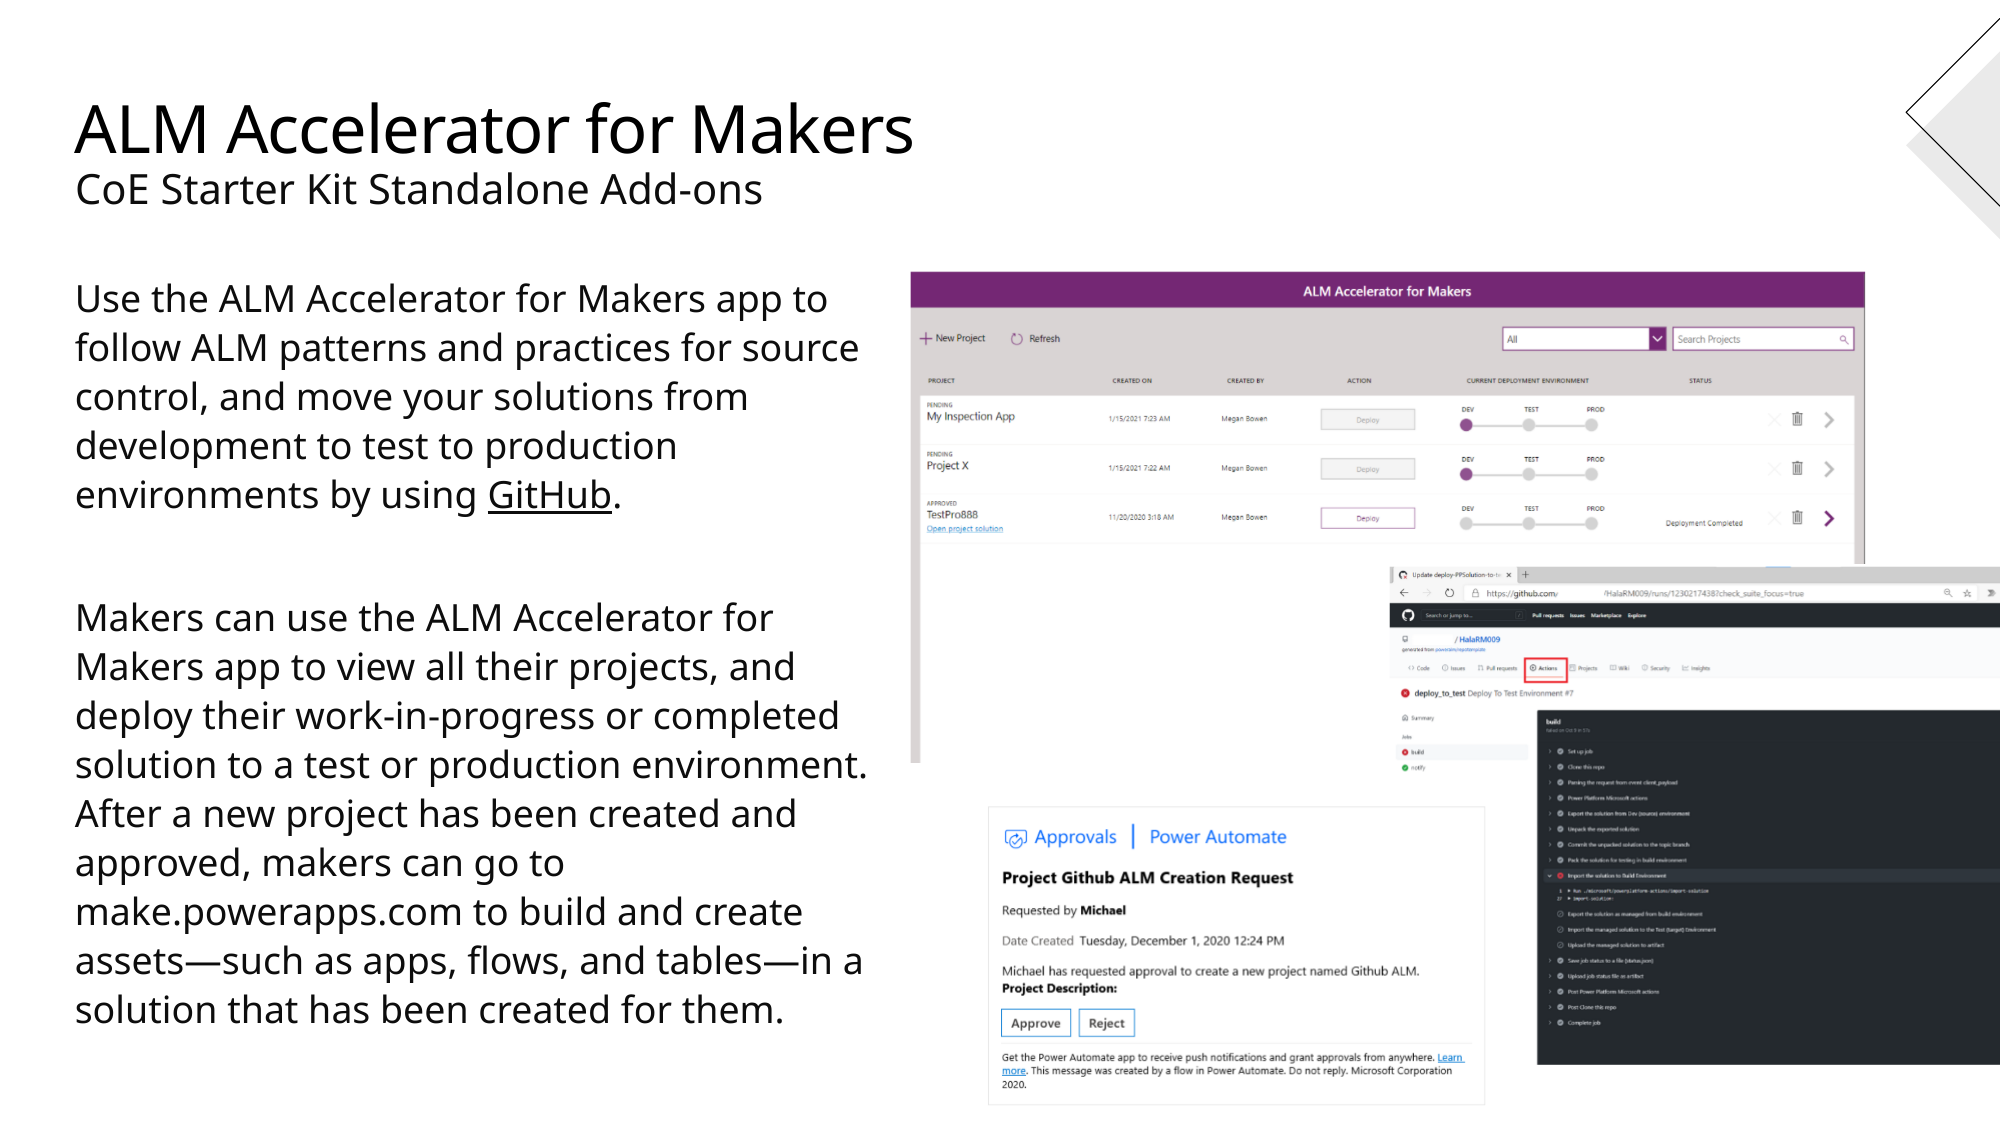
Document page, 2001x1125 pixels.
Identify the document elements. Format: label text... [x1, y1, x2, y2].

text_box CoE Starter Kit Standalone Add-ons [60, 155, 1237, 221]
picture [909, 267, 2000, 1109]
title ALM Accelerator for Makers [74, 101, 1889, 168]
list Use the ALM Accelerator for Makers app to follow ALM patterns and practices for source control, and move your solutions from development to test to production environments by using GitHub. Makers can use the ALM Accelerator for Makers app to view all their projects, and deploy their work-in-progress or completed solution to a test or production environment. After a new project has been created and approved, makers can go to make.powerapps.com to build and create assets—such as apps, flows, and tables—in a solution that has been created for them. [74, 270, 895, 999]
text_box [1889, 34, 2000, 223]
